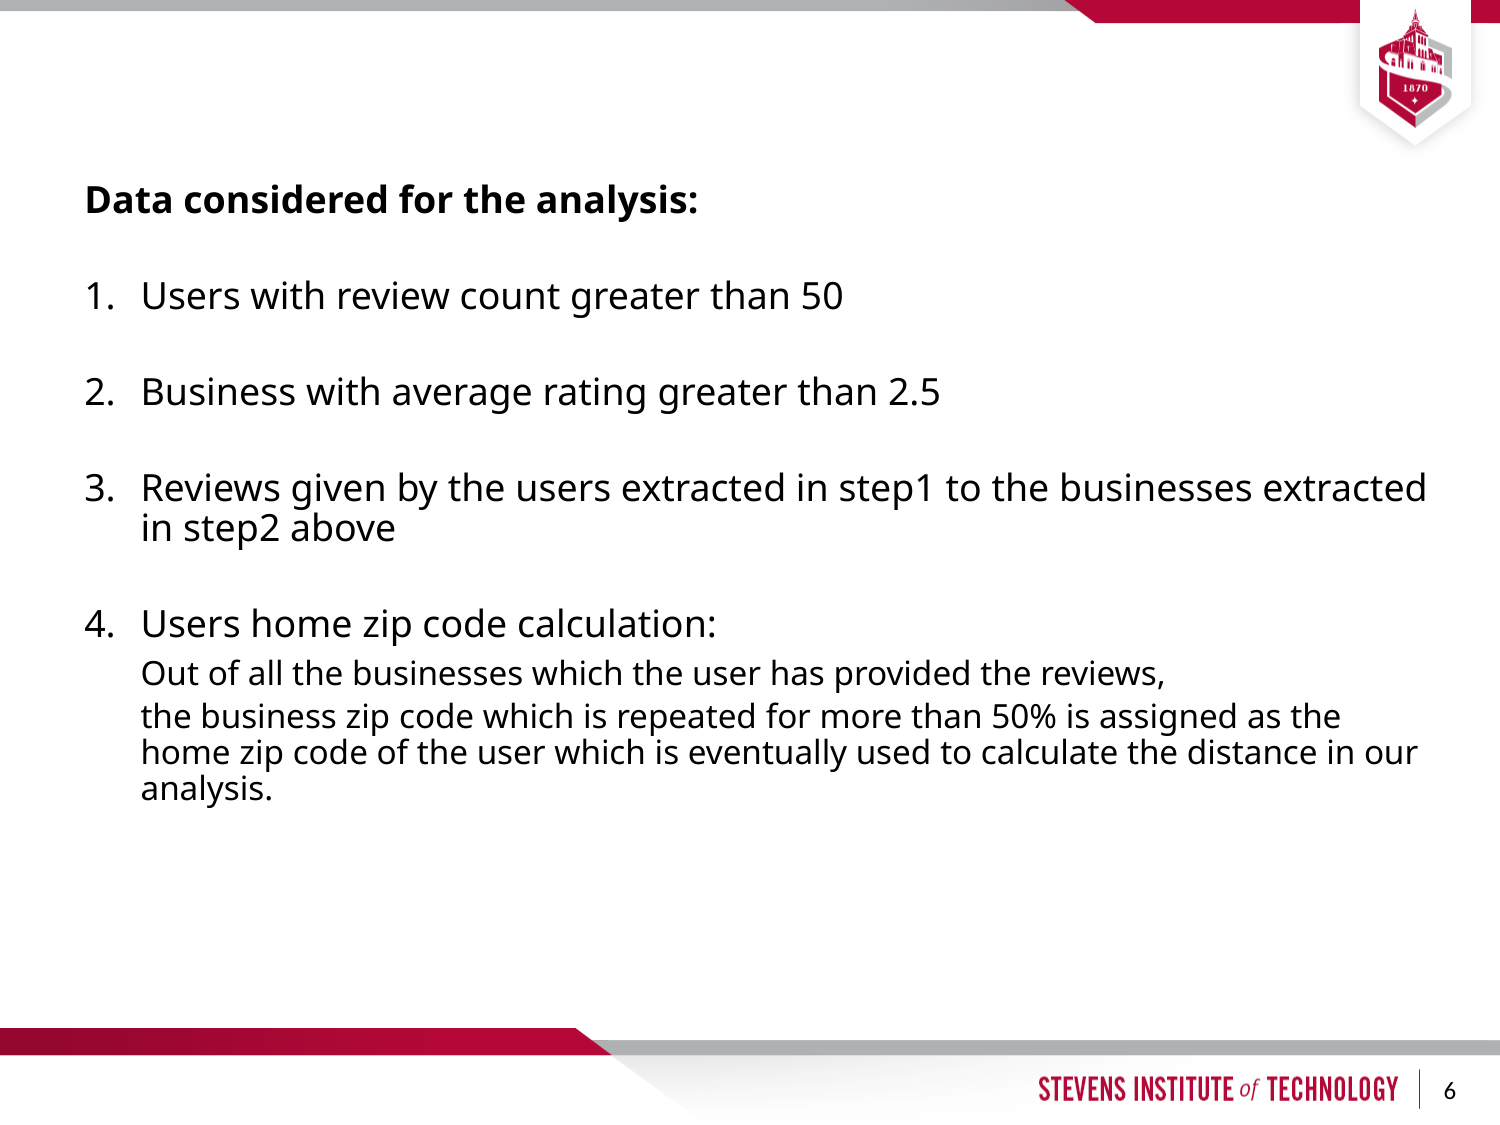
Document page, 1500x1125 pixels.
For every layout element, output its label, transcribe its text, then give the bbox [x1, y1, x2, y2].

picture [0, 1028, 1500, 1125]
list Data considered for the analysis: Users with review count greater than 50 Business with average rating greater than 2.5 Reviews given by the users extracted in step1 to the businesses extracted in step2 above Users home zip code calculation: Out of all the businesses which the user has provided the reviews, the business zip code which is repeated for more than 50% is assigned as the home zip code of the user which is eventually used to calculate the distance in our analysis. [69, 182, 1445, 946]
slide_number 6 [1428, 1071, 1490, 1108]
picture [0, 0, 1500, 160]
